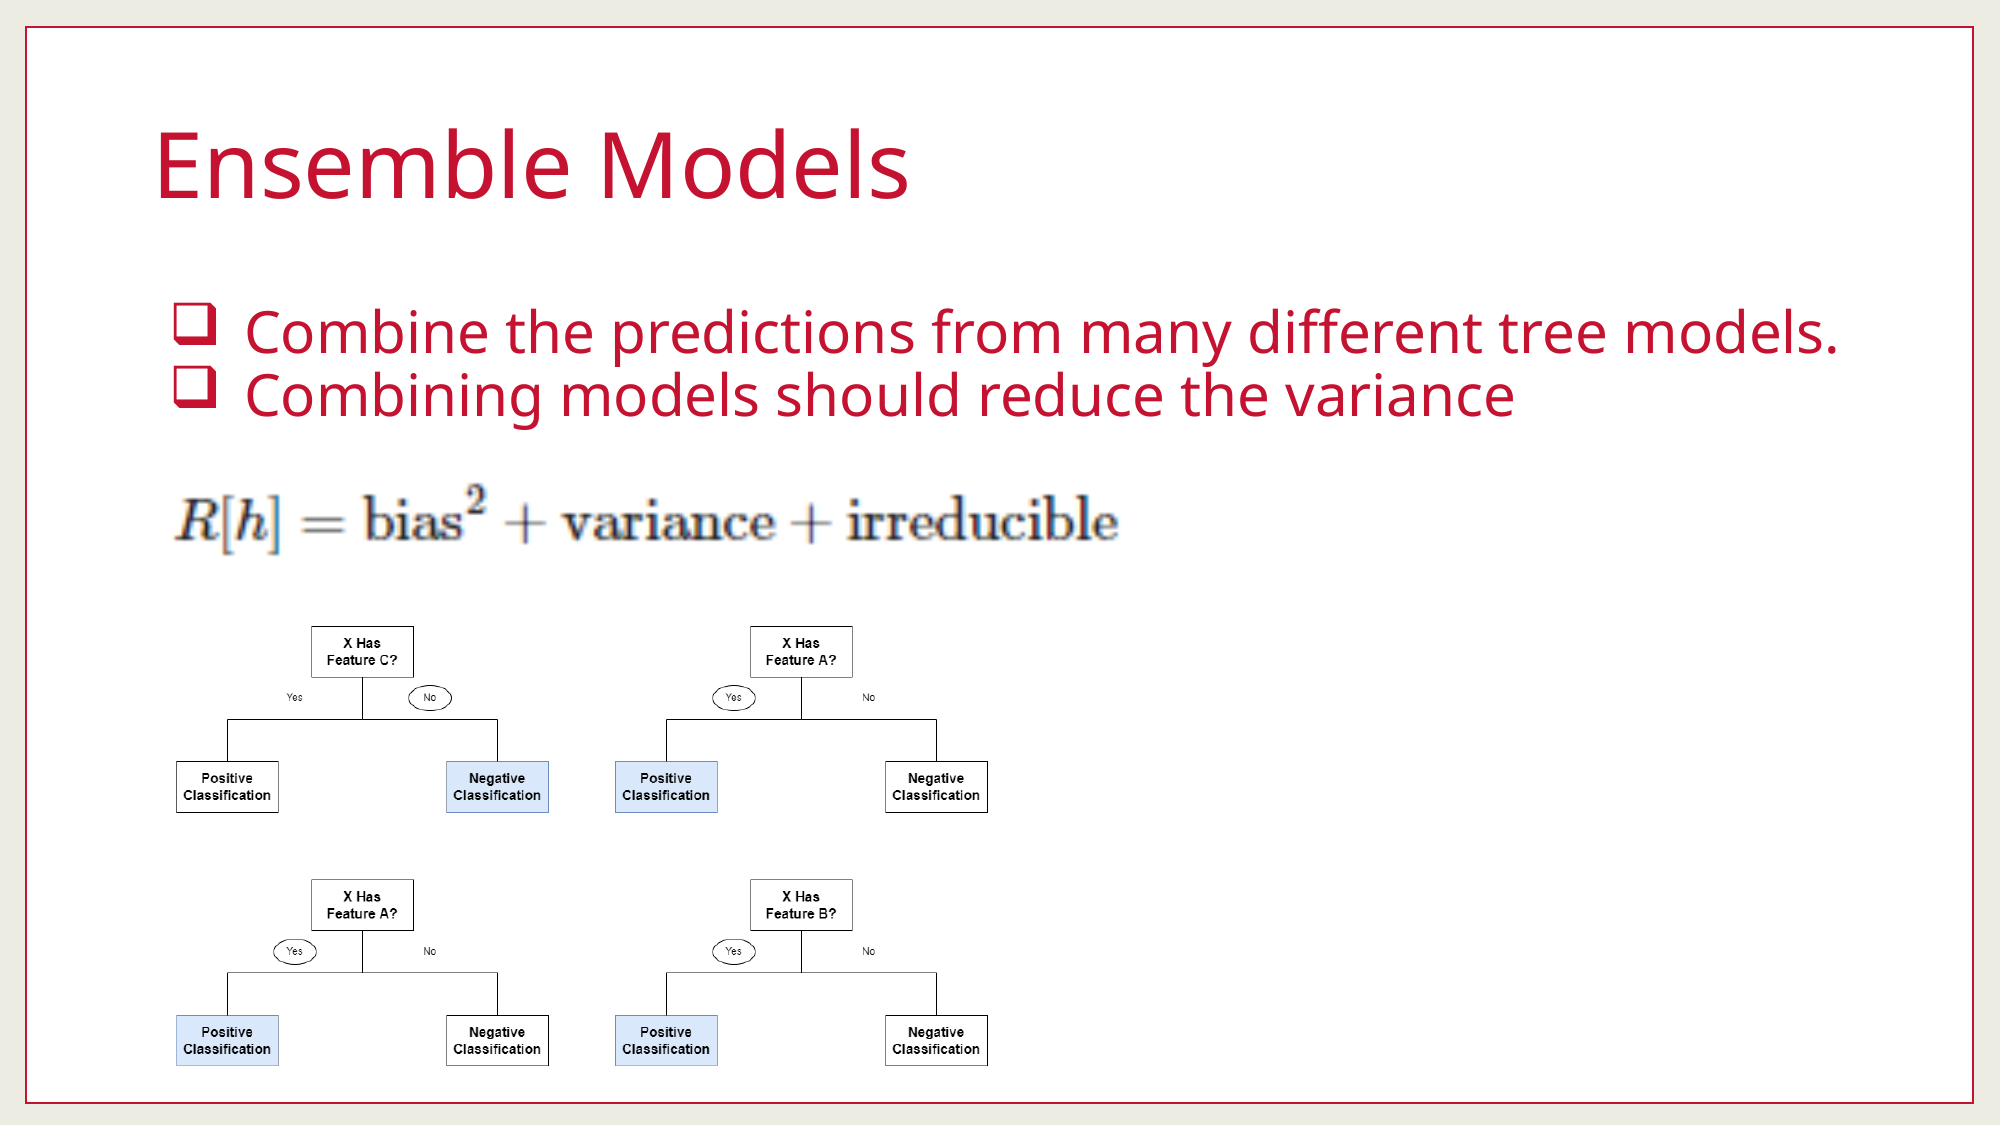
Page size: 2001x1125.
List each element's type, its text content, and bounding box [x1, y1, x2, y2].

list Combine the predictions from many different tree models. Combining models should reduce the variance [154, 296, 1972, 1010]
title Ensemble Models [137, 59, 1945, 278]
picture [175, 605, 1026, 1066]
picture [153, 474, 1145, 576]
